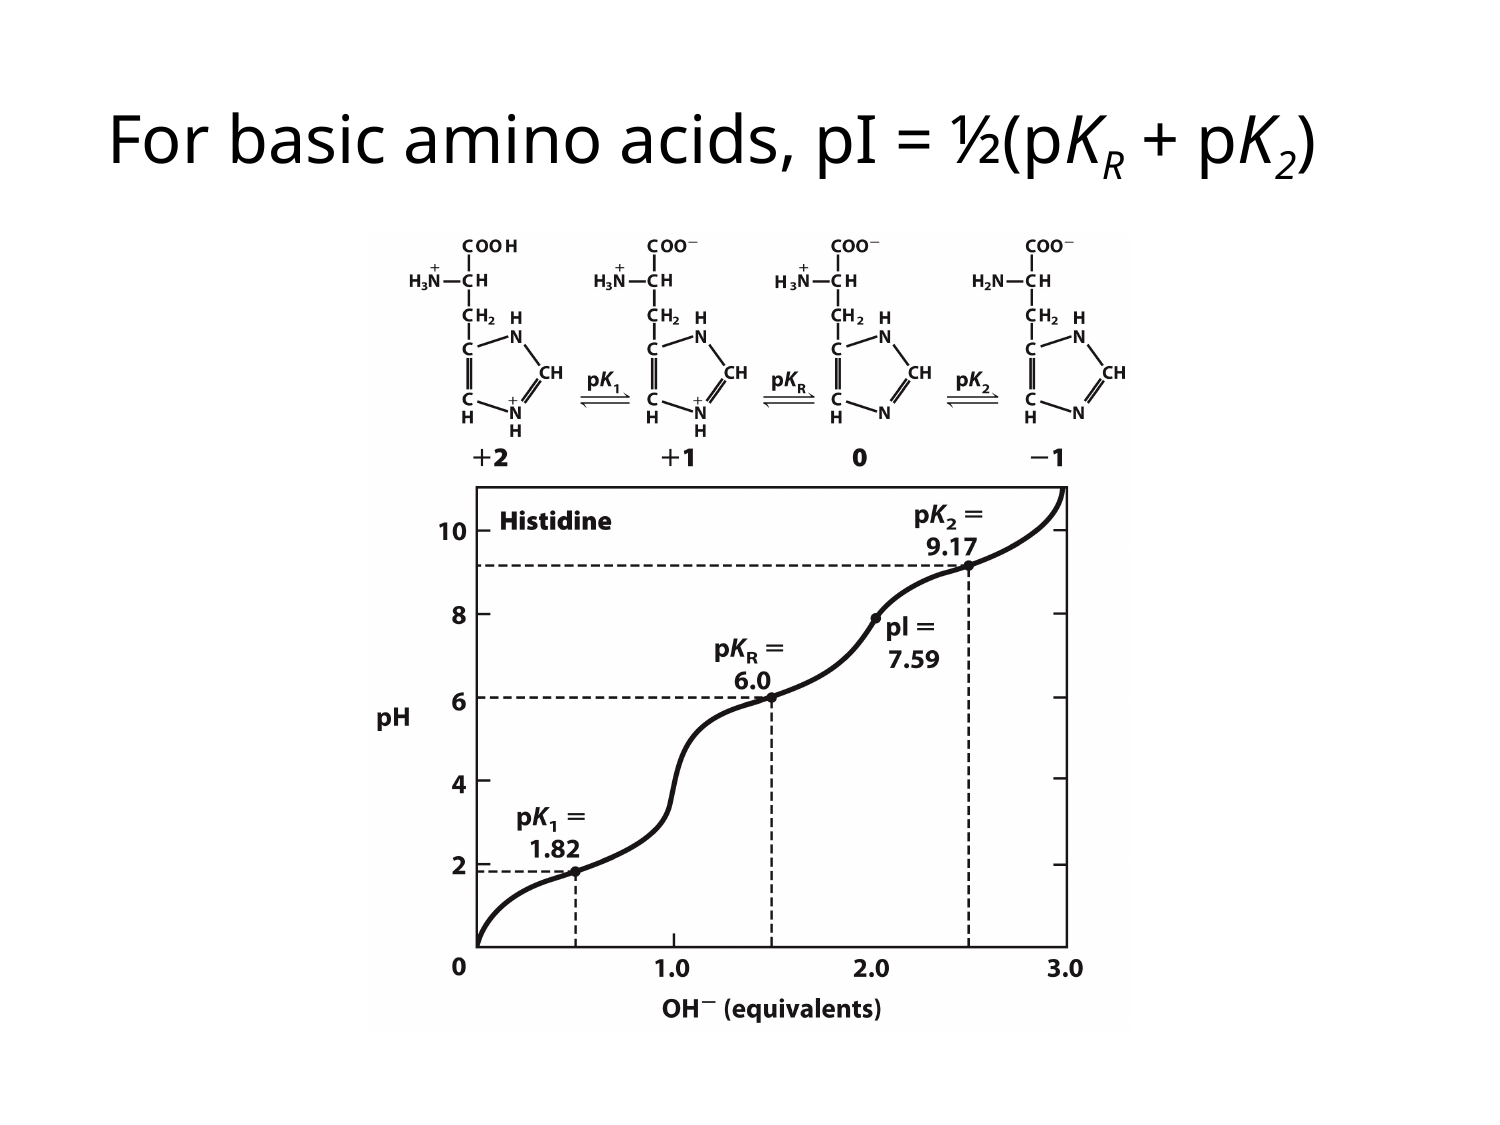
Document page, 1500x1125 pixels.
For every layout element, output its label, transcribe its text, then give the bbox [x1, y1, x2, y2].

title For basic amino acids, pI = ½(pKR + pK2) [75, 45, 1425, 233]
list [367, 232, 1132, 1032]
